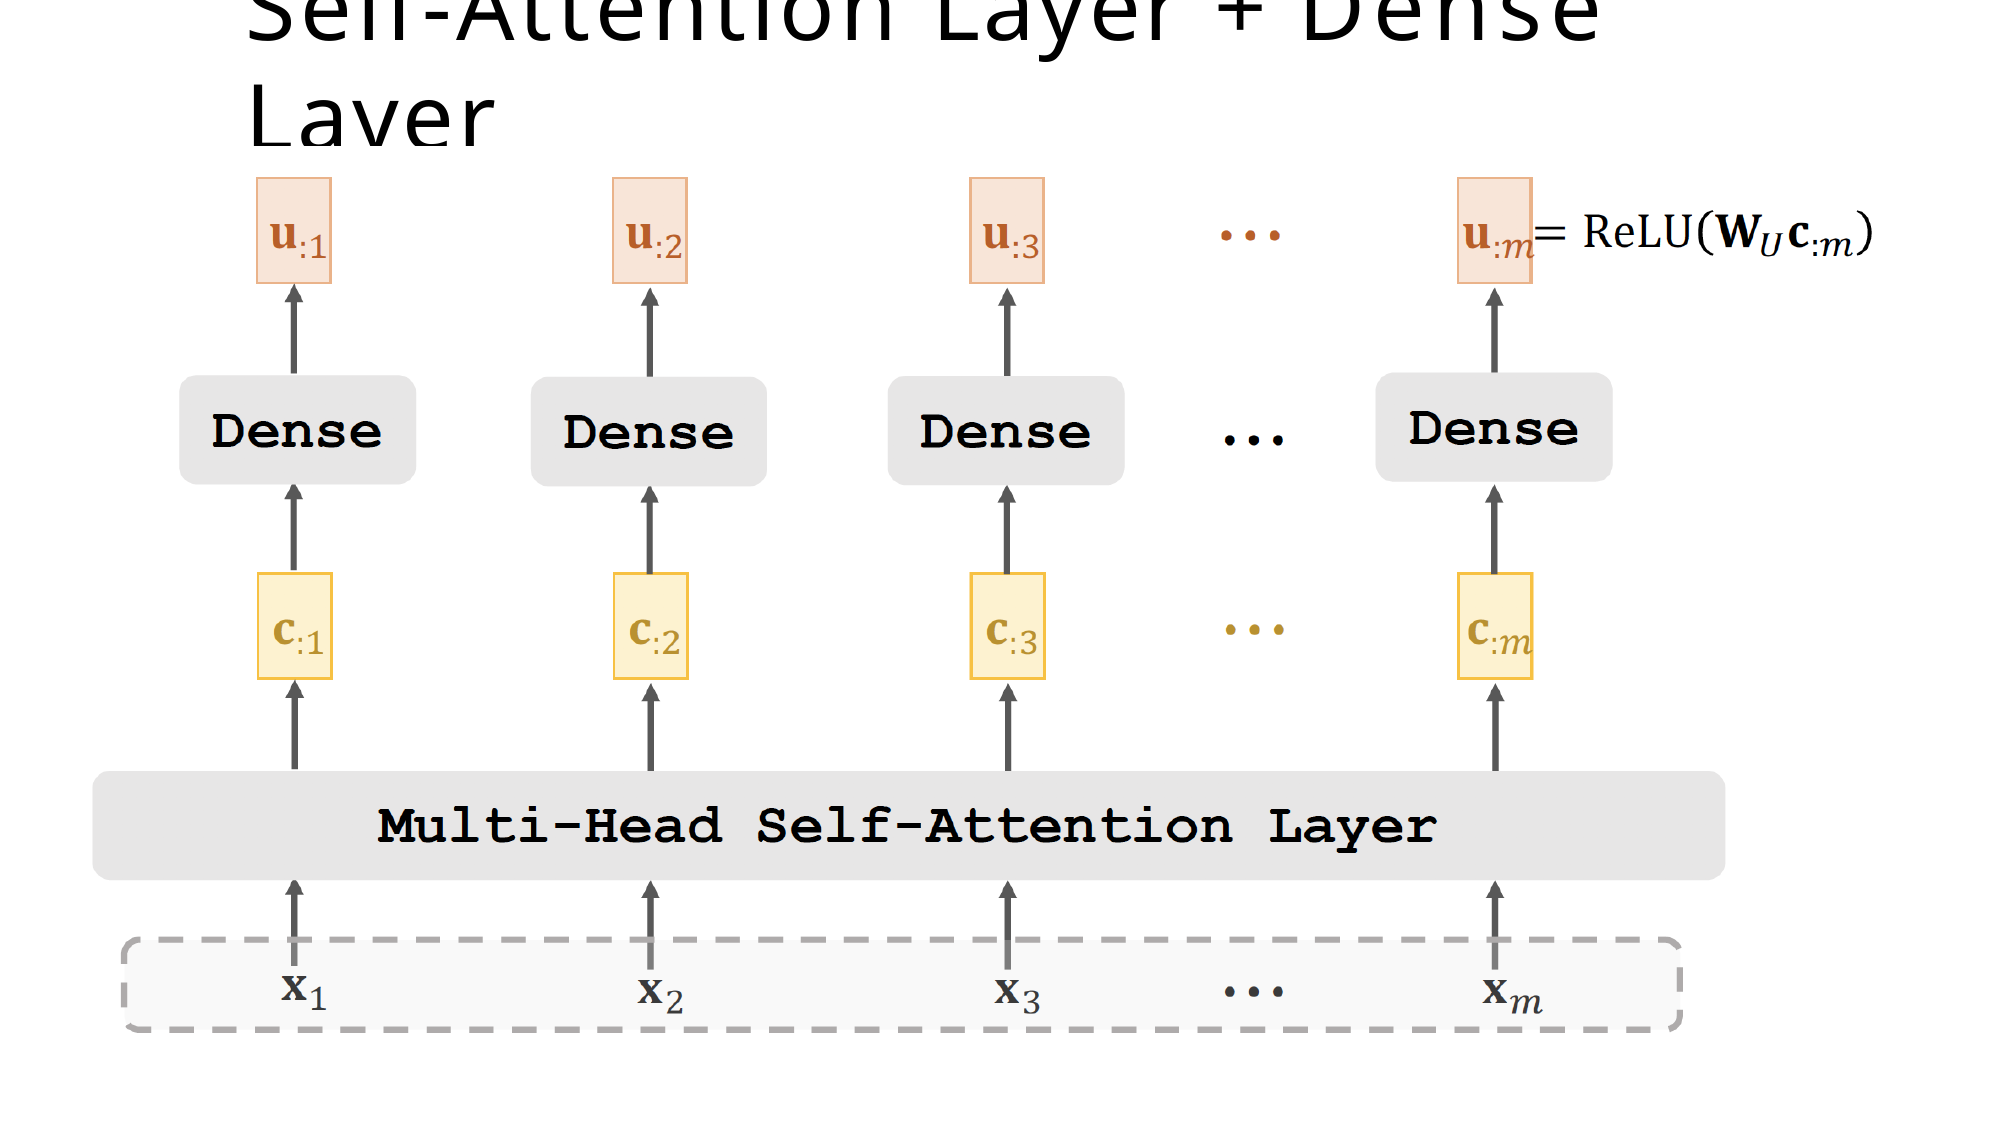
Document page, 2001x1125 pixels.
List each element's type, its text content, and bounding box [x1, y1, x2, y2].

picture [60, 146, 1890, 1068]
title Self-Attention Layer + Dense Layer [243, 0, 1693, 146]
